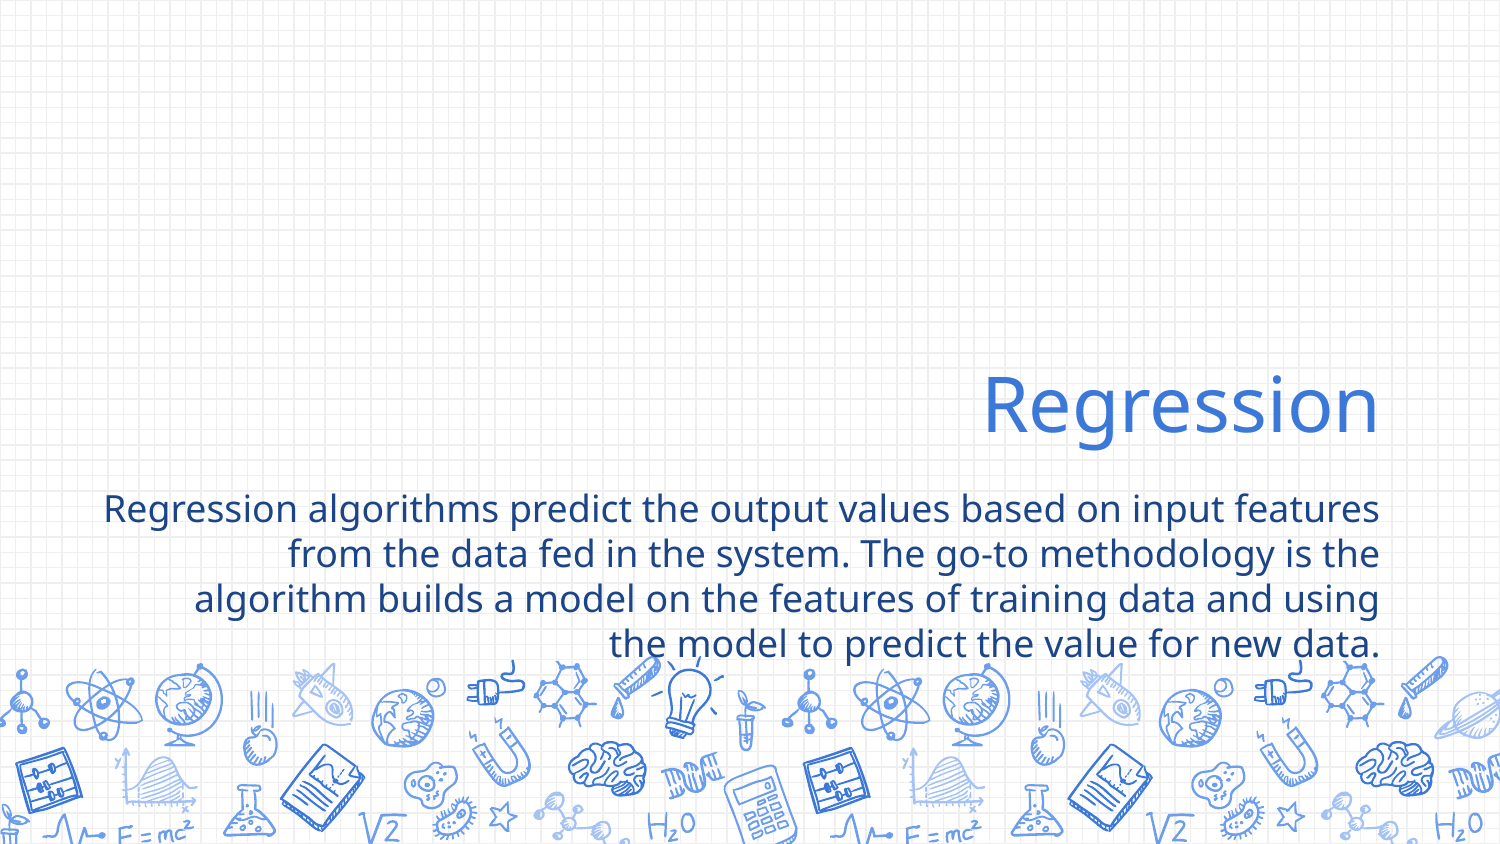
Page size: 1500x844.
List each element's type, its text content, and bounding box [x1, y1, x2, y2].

subtitle Regression algorithms predict the output values based on input features from the data fed in the system. The go-to methodology is the algorithm builds a model on the features of training data and using the model to predict the value for new data. [37, 469, 1397, 599]
title Regression [526, 272, 1397, 463]
